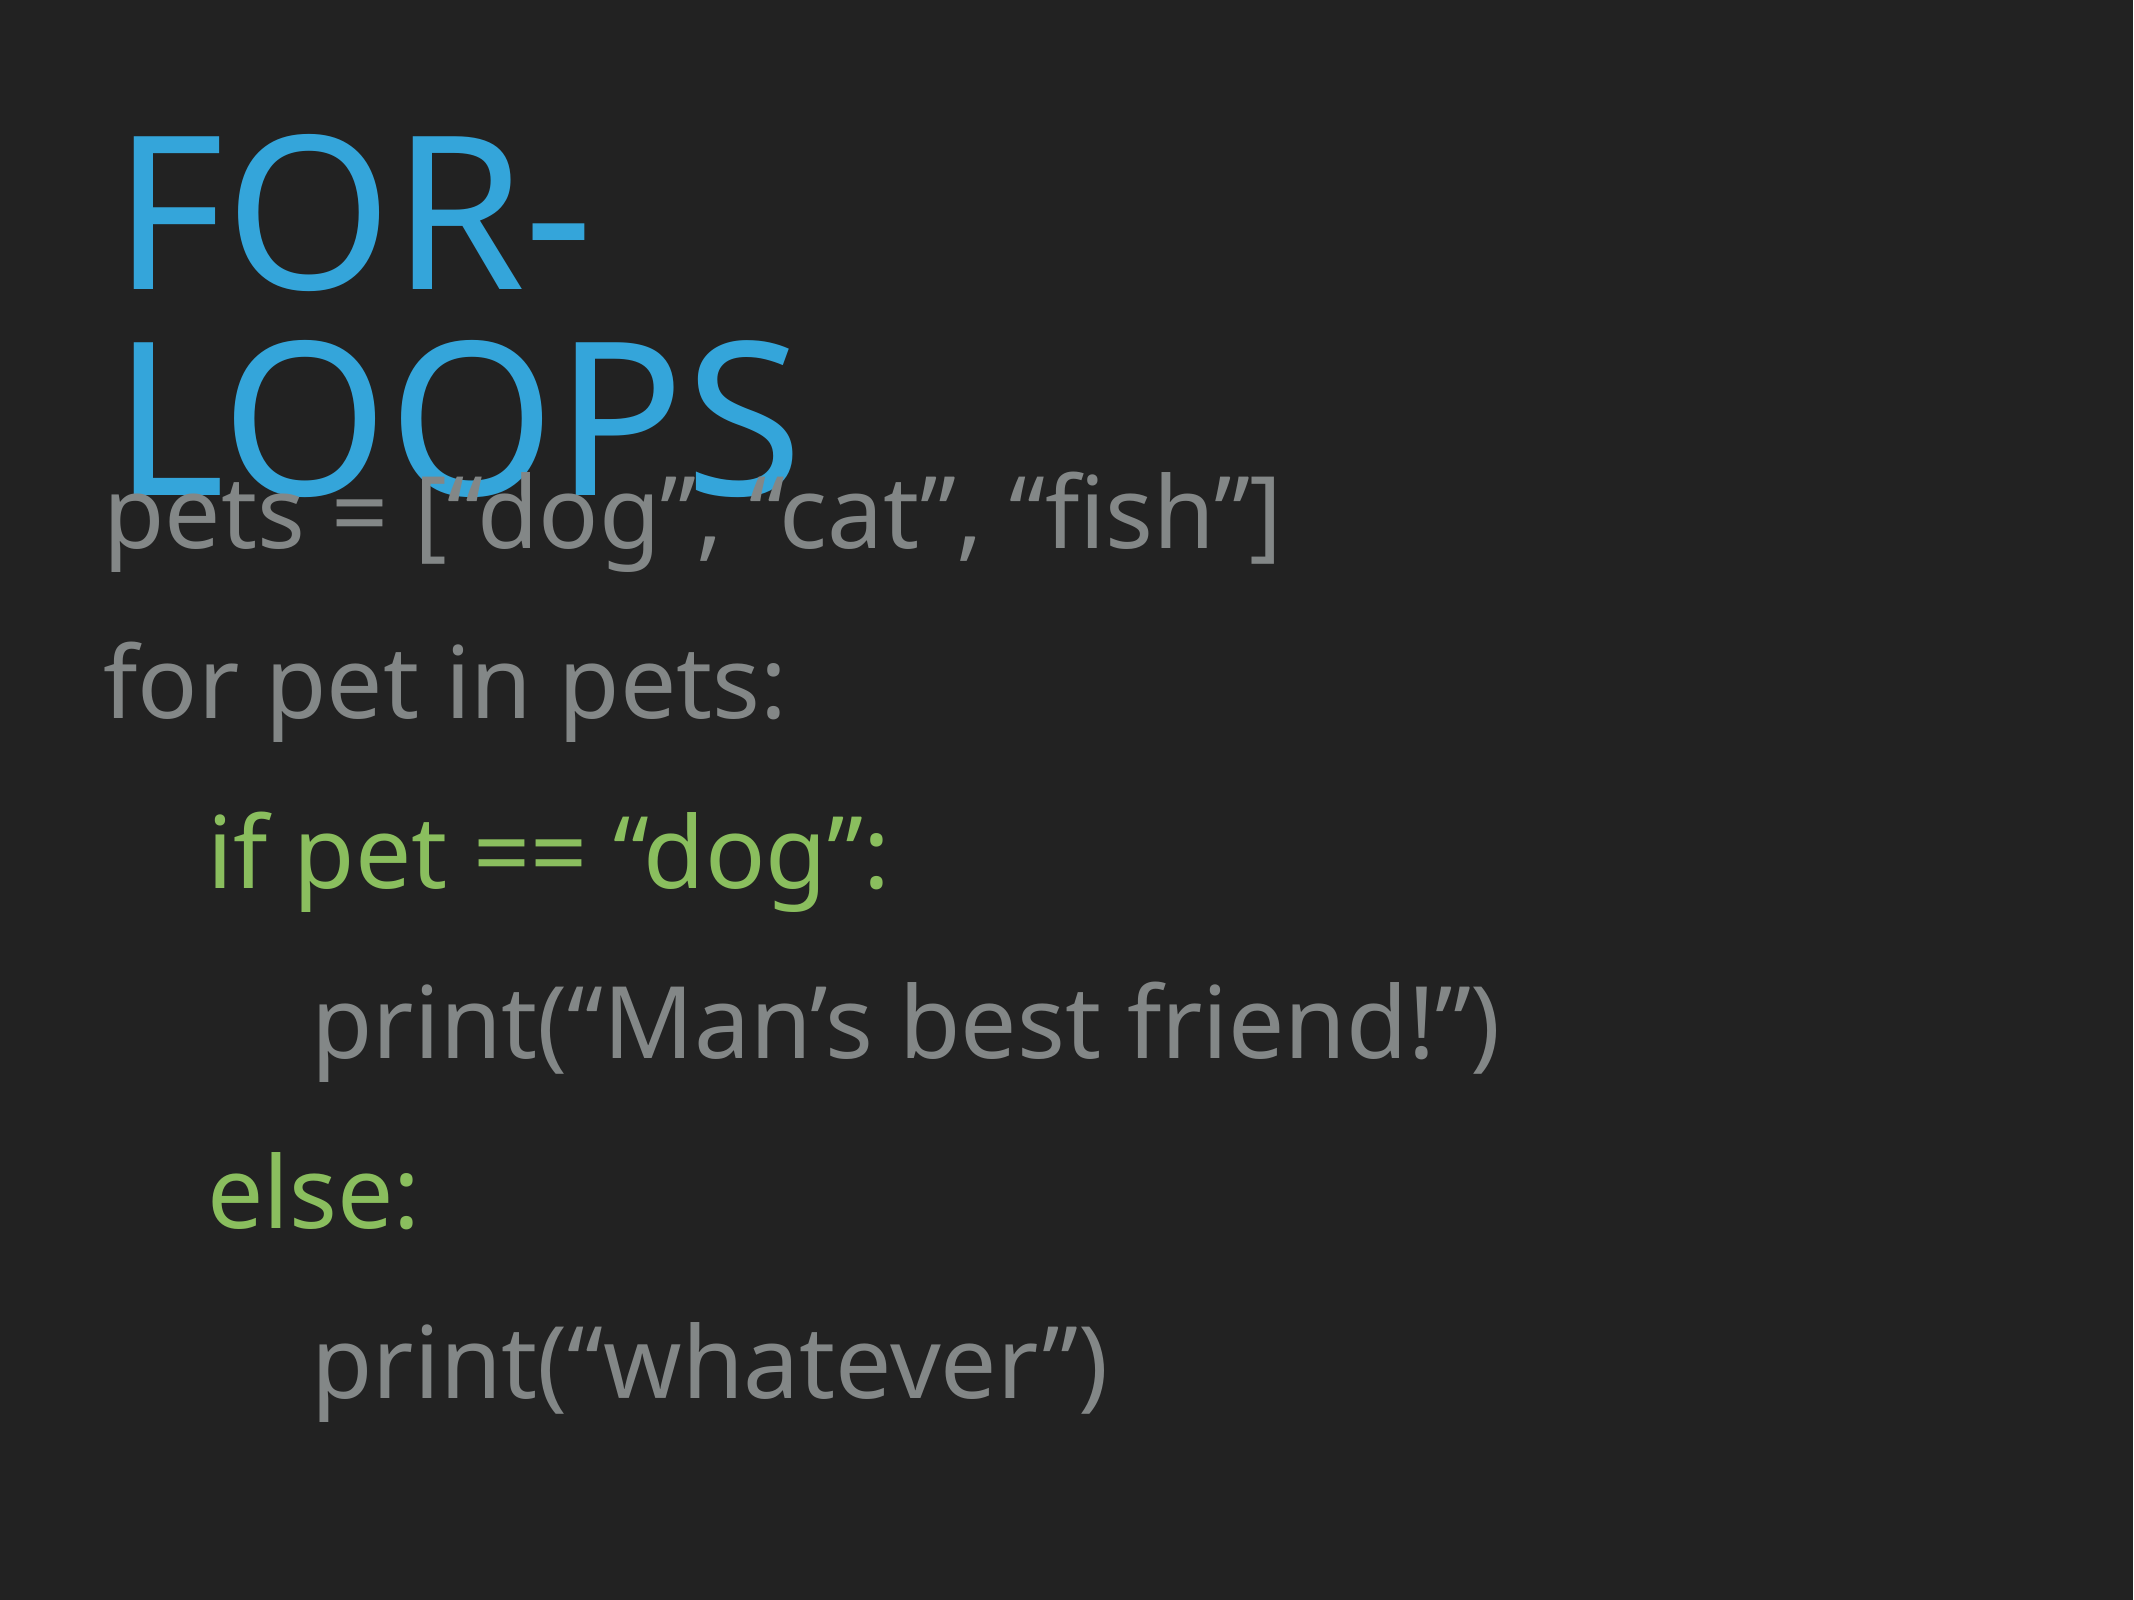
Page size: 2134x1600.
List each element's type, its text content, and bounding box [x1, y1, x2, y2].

title For-loops [105, 116, 1095, 351]
text_box pets = [“dog”, “cat”, “fish”] for pet in pets: if pet == “dog”: print(“Man’s best friend!”) else: print(“whatever”) [95, 440, 2083, 1427]
